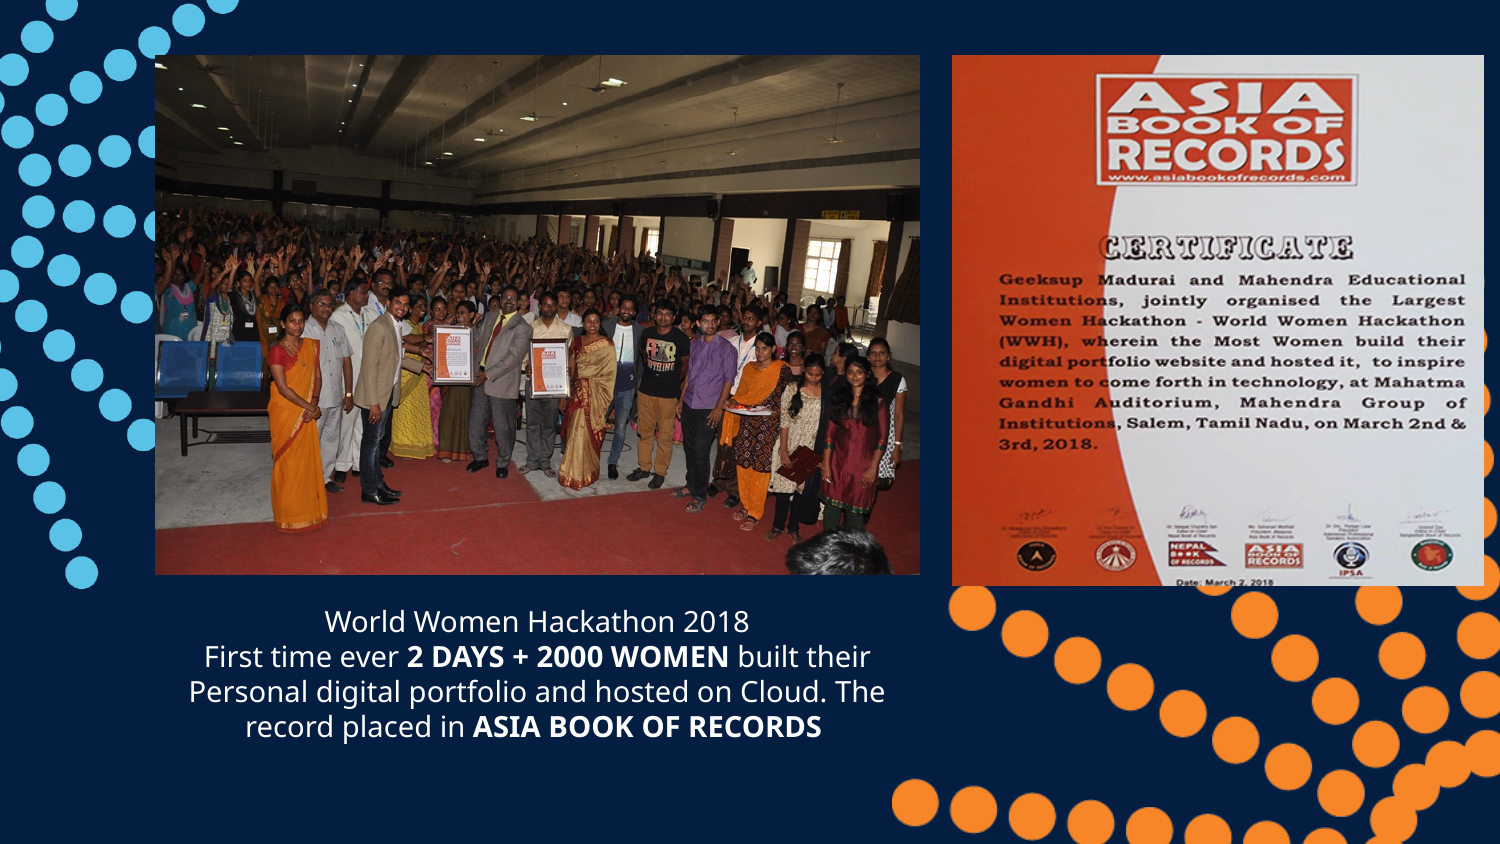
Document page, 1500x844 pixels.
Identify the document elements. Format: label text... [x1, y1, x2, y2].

text_box World Women Hackathon 2018 First time ever 2 DAYS + 2000 WOMEN built their Personal digital portfolio and hosted on Cloud. The record placed in ASIA BOOK OF RECORDS [151, 588, 924, 785]
picture [0, 0, 1500, 844]
